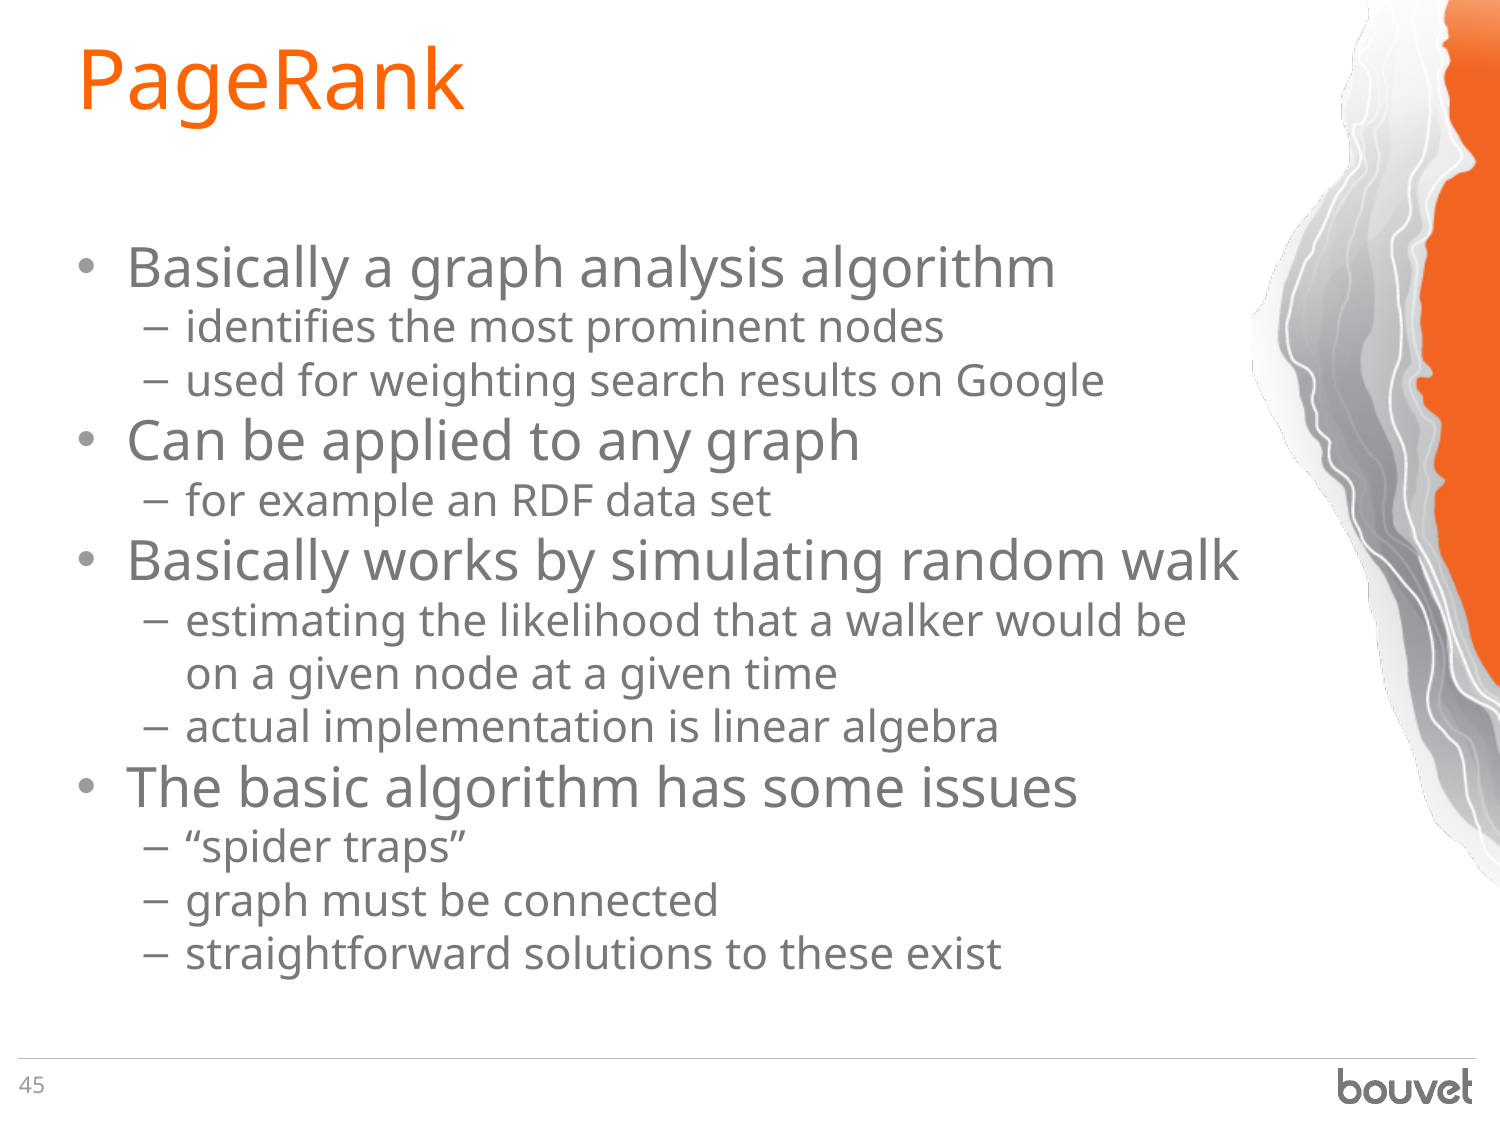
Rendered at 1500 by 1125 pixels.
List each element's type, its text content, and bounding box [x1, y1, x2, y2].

slide_number 45 [18, 1070, 137, 1101]
picture [1217, 0, 1500, 913]
title PageRank [76, 42, 1306, 220]
picture [1338, 1068, 1472, 1104]
list Basically a graph analysis algorithm identifies the most prominent nodes used for weighting search results on Google Can be applied to any graph for example an RDF data set Basically works by simulating random walk estimating the likelihood that a walker would be on a given node at a given time actual implementation is linear algebra The basic algorithm has some issues “spider traps” graph must be connected straightforward solutions to these exist [76, 231, 1247, 1004]
